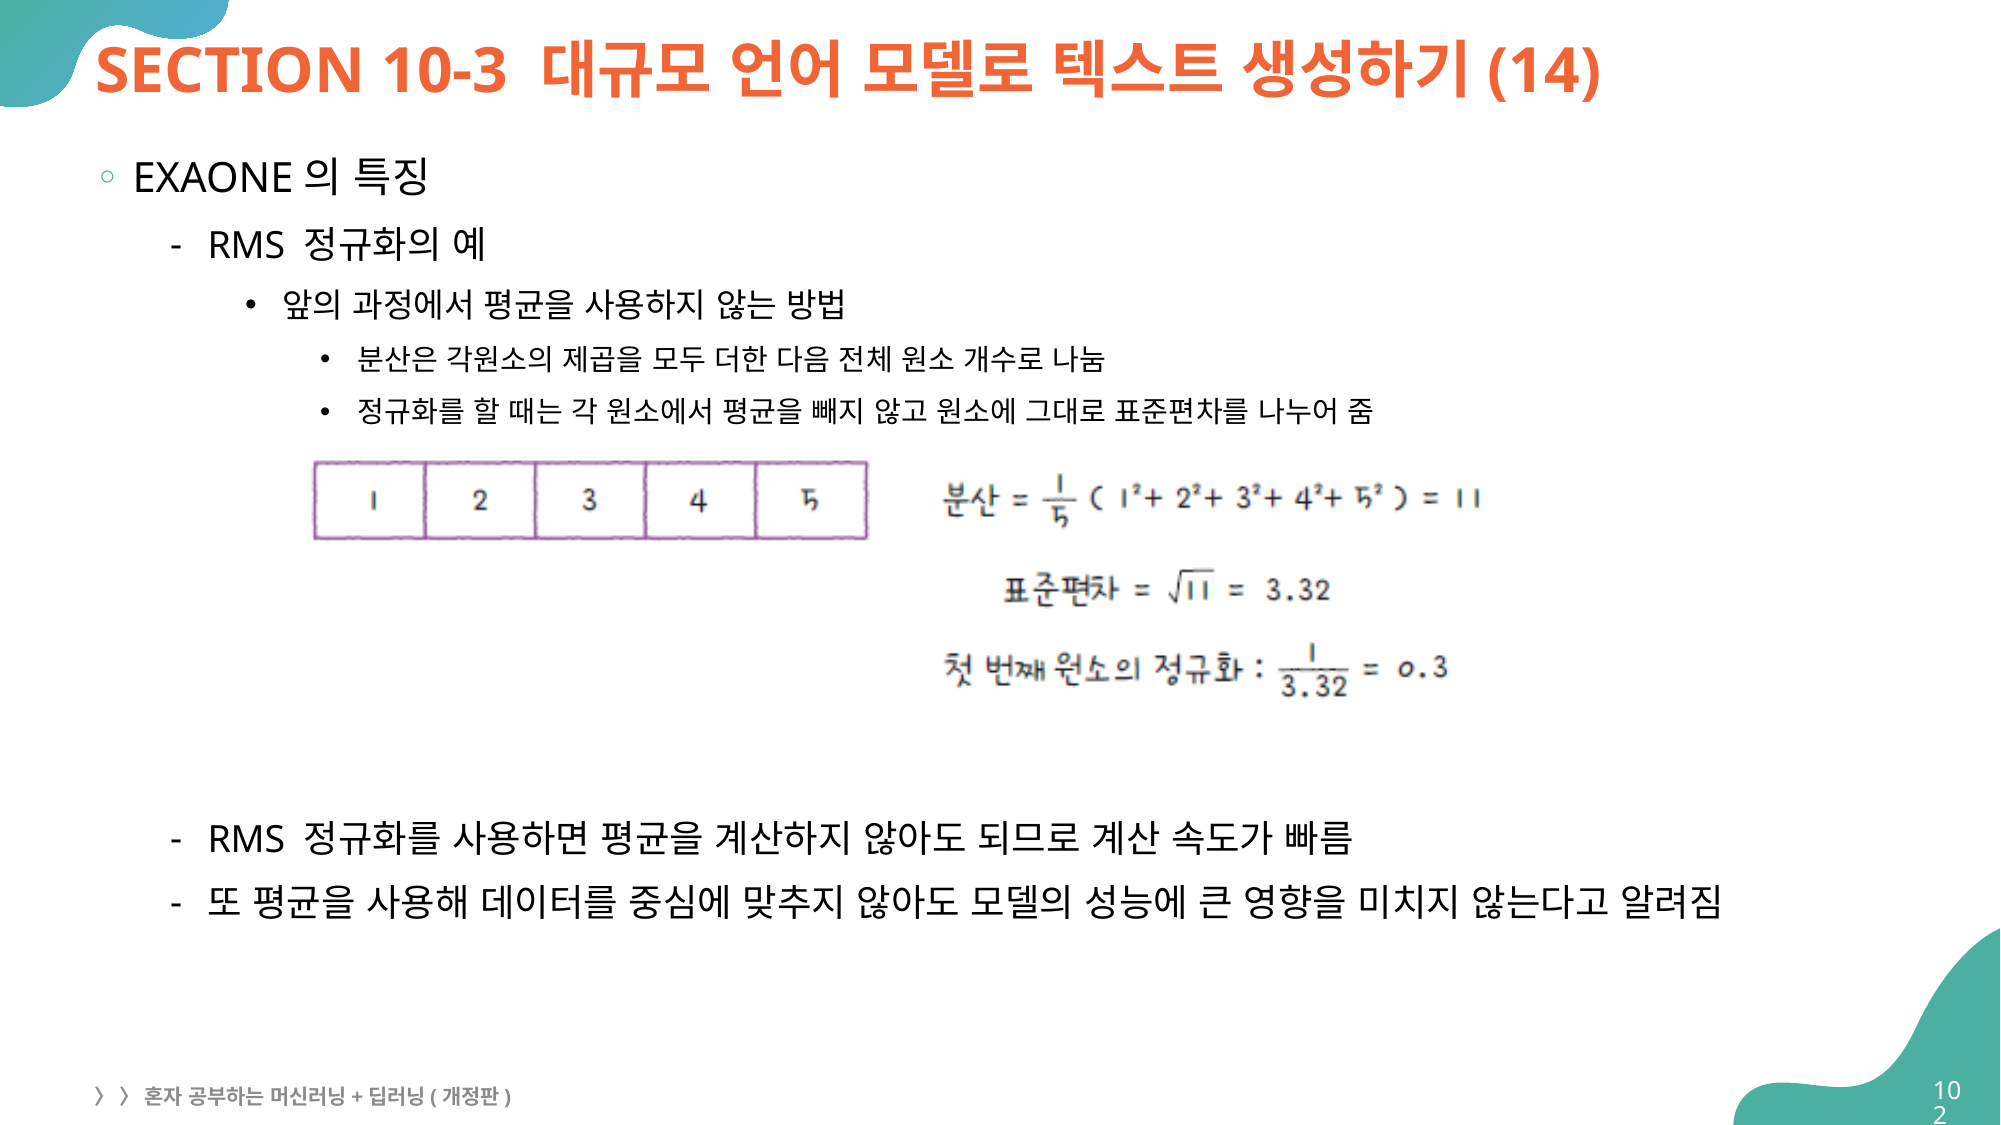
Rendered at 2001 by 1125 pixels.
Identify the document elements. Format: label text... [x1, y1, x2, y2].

slide_number 102 [1917, 1061, 1984, 1122]
list EXAONE의 특징 RMS 정규화의 예 앞의 과정에서 평균을 사용하지 않는 방법 분산은 각원소의 제곱을 모두 더한 다음 전체 원소 개수로 나눔 정규화를 할 때는 각 원소에서 평균을 빼지 않고 원소에 그대로 표준편차를 나누어 줌 RMS 정규화를 사용하면 평균을 계산하지 않아도 되므로 계산 속도가 빠름 또 평균을 사용해 데이터를 중심에 맞추지 않아도 모델의 성능에 큰 영향을 미치지 않는다고 알려짐 [79, 133, 1964, 1010]
footer 〉 〉 혼자 공부하는 머신러닝+딥러닝(개정판) [79, 1078, 755, 1114]
picture [295, 442, 1505, 716]
title SECTION 10-3 대규모 언어 모델로 텍스트 생성하기(14) [79, 17, 1931, 128]
